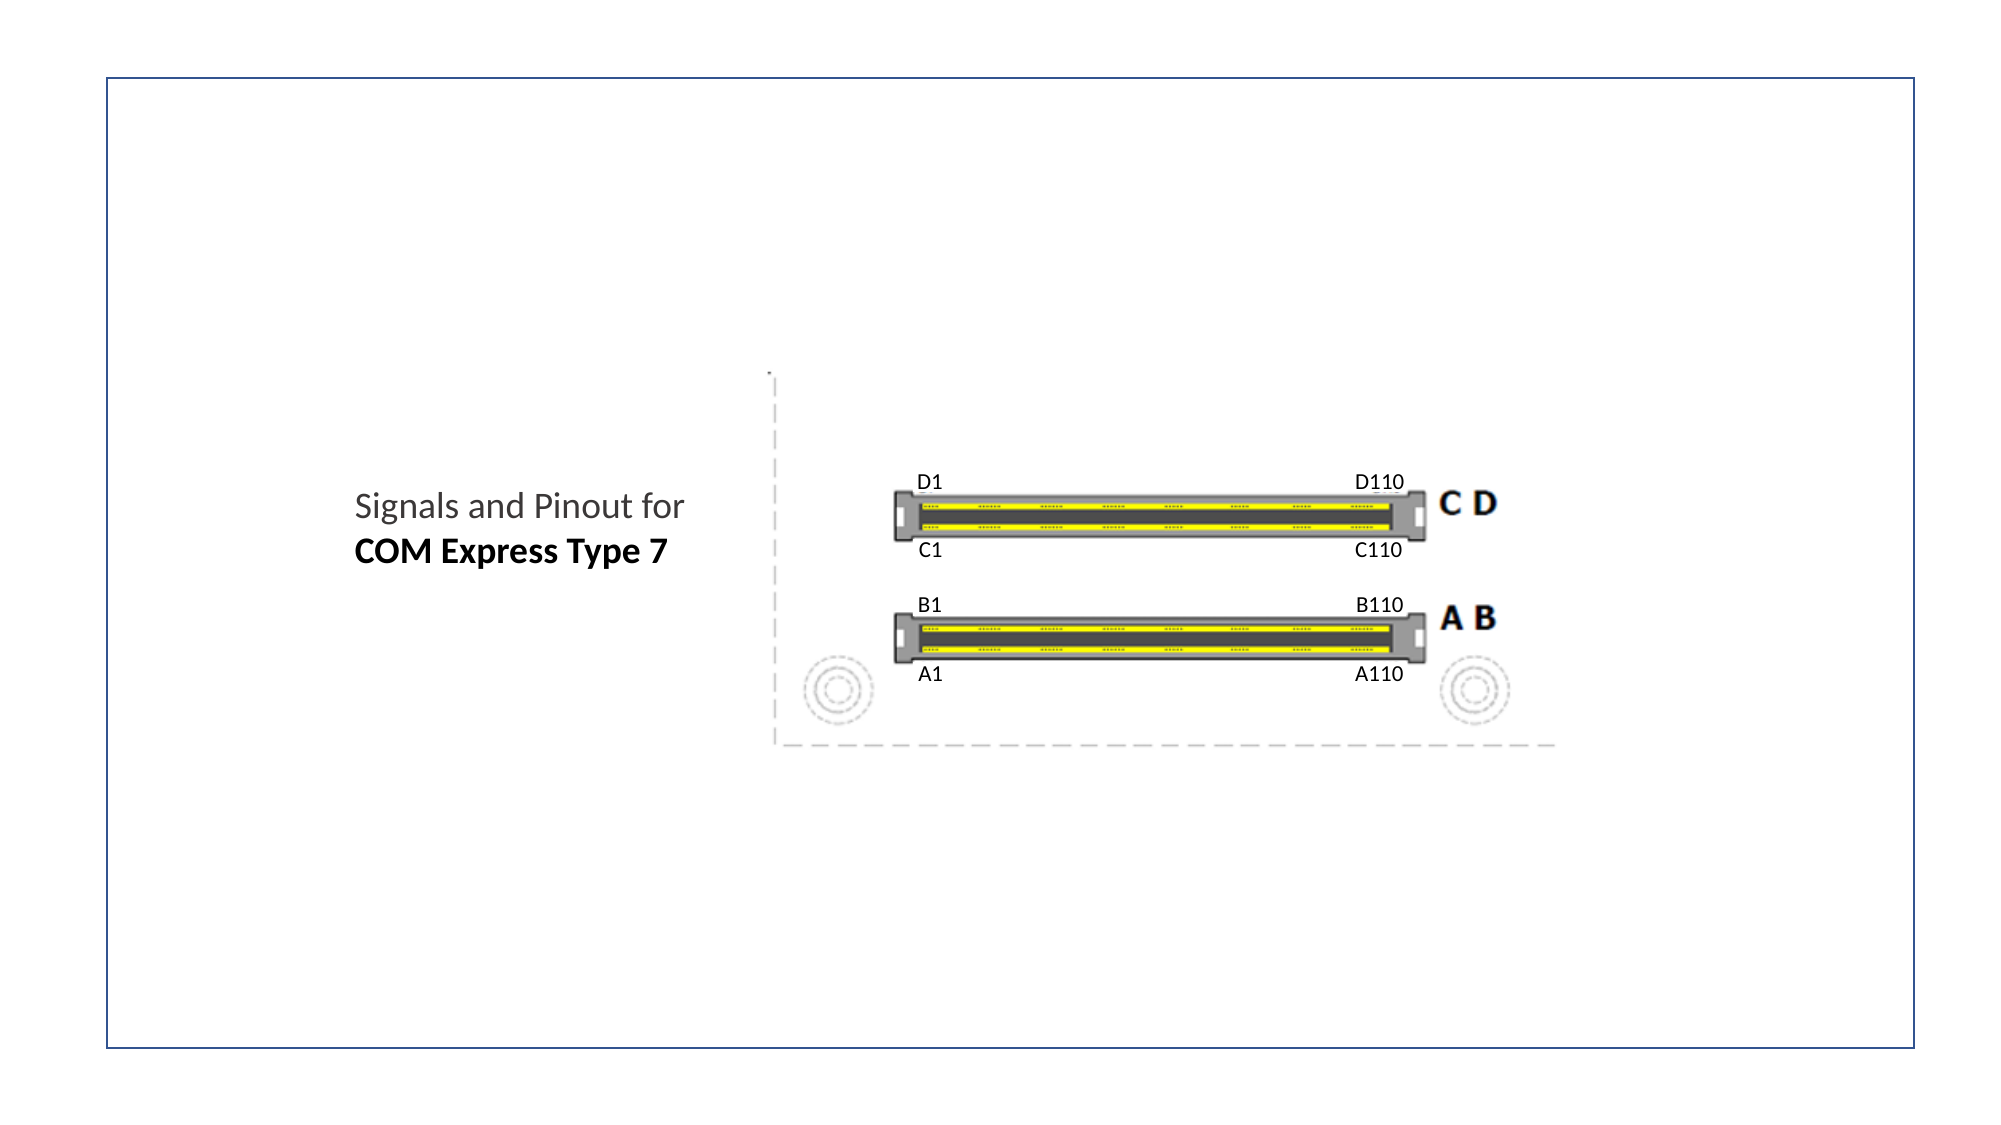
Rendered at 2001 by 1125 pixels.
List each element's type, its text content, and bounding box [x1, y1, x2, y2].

text_box Signals and Pinout for COM Express Type 7 [340, 474, 701, 579]
text_box [106, 77, 1915, 1049]
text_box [901, 459, 1420, 502]
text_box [901, 582, 1420, 626]
picture [757, 361, 1566, 764]
